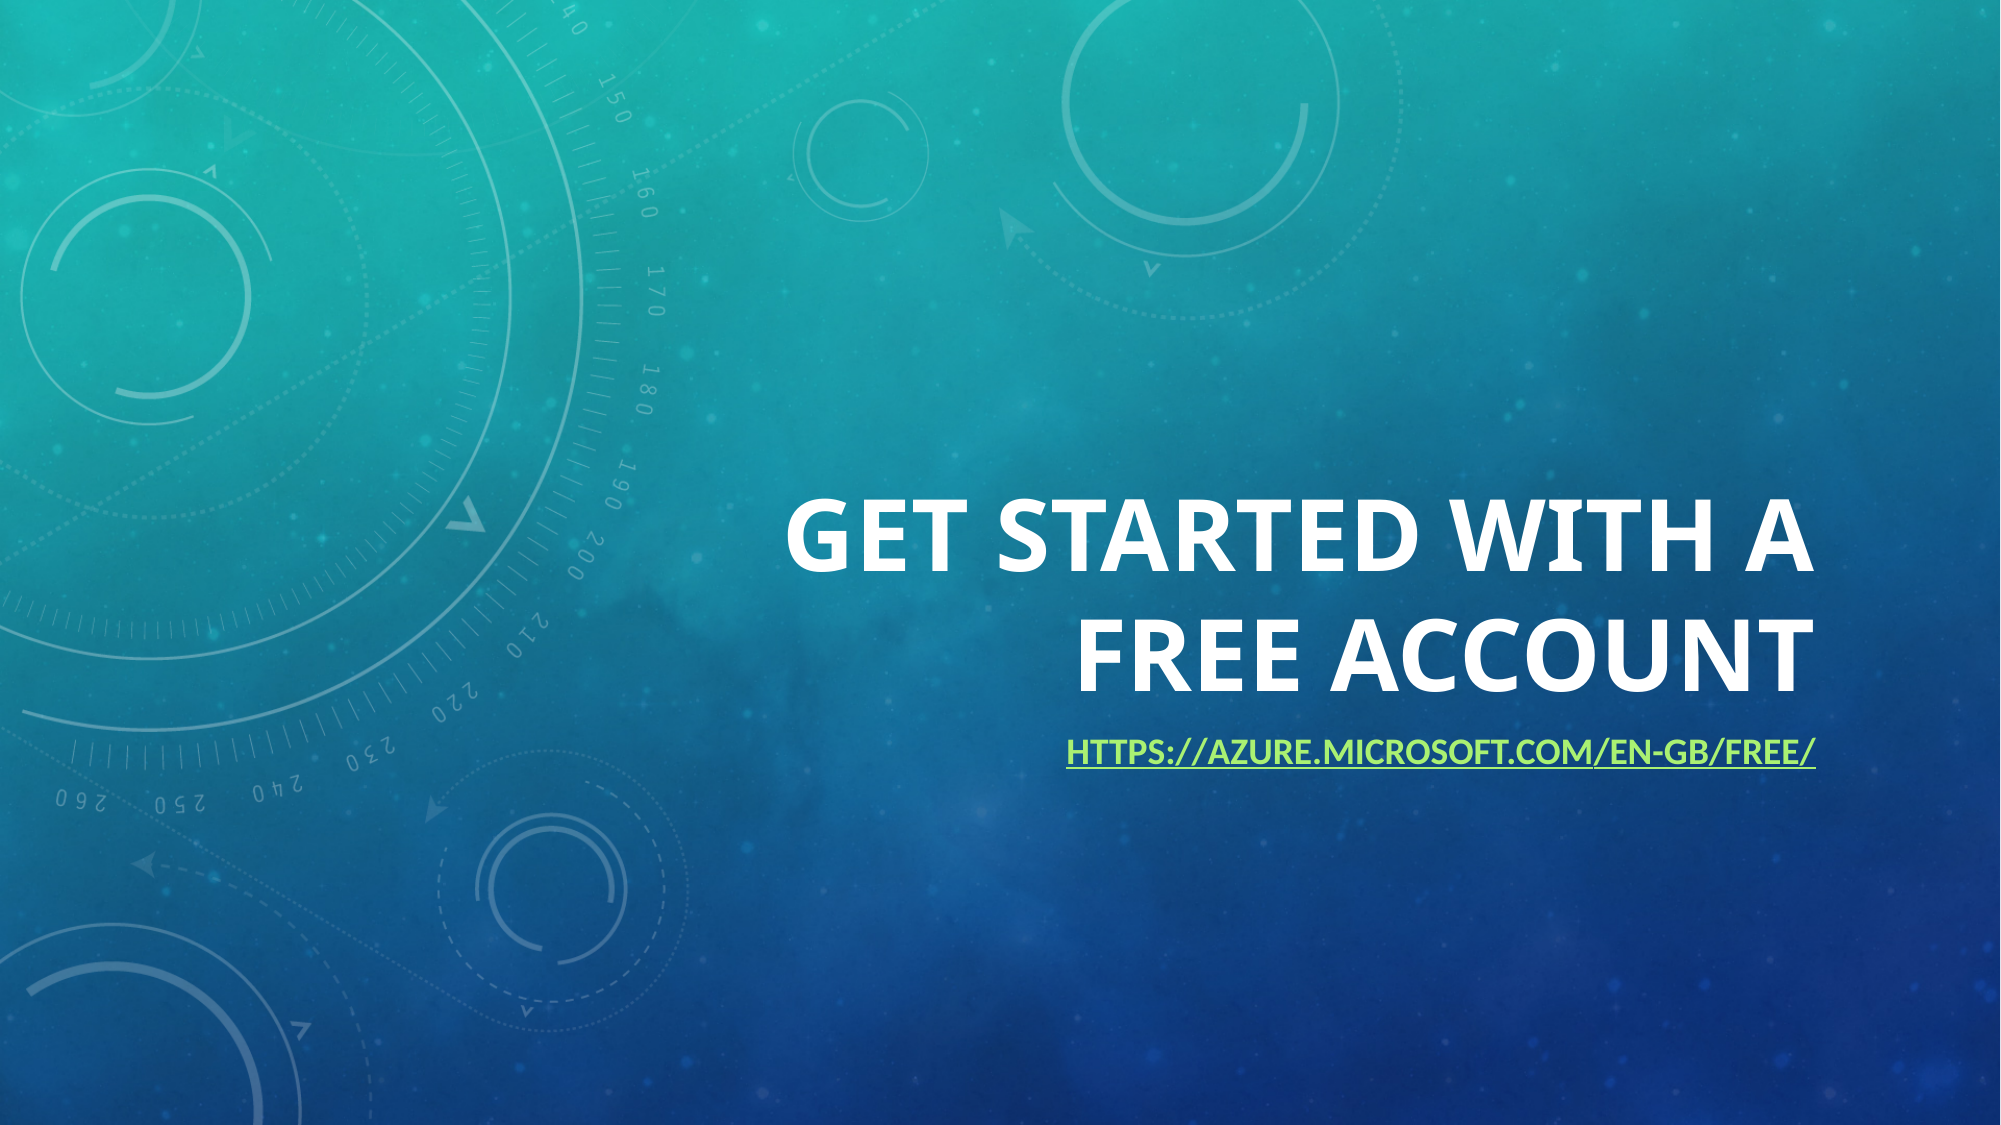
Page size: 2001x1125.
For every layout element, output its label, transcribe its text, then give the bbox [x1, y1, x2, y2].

subtitle https://azure.microsoft.com/en-gb/free/ [650, 719, 1831, 950]
title Get started with a free Account [650, 322, 1831, 719]
picture [0, 0, 2001, 1125]
